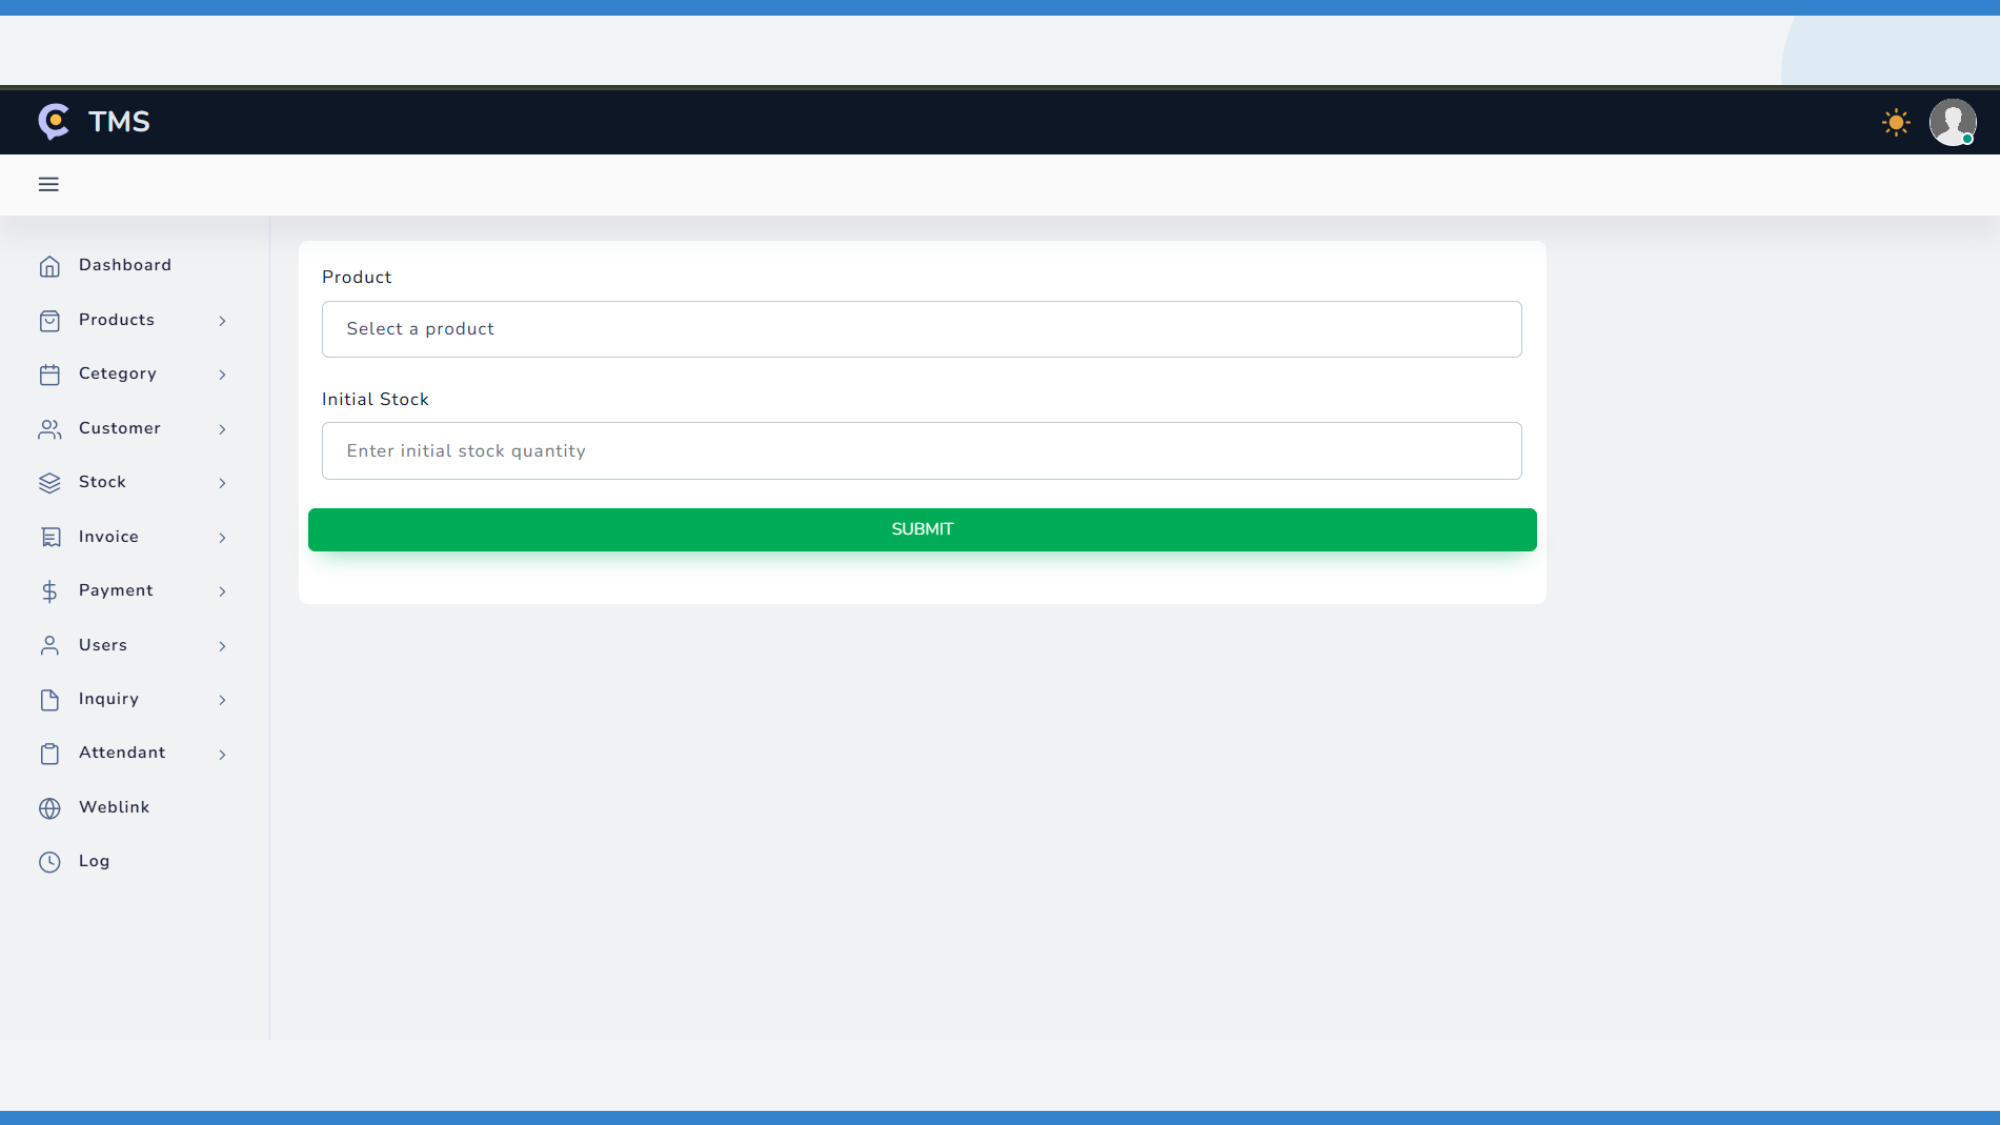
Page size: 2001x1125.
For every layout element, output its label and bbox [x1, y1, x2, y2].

picture [0, 85, 2000, 1040]
text_box [0, 1040, 2000, 1125]
text_box [0, 0, 2000, 85]
